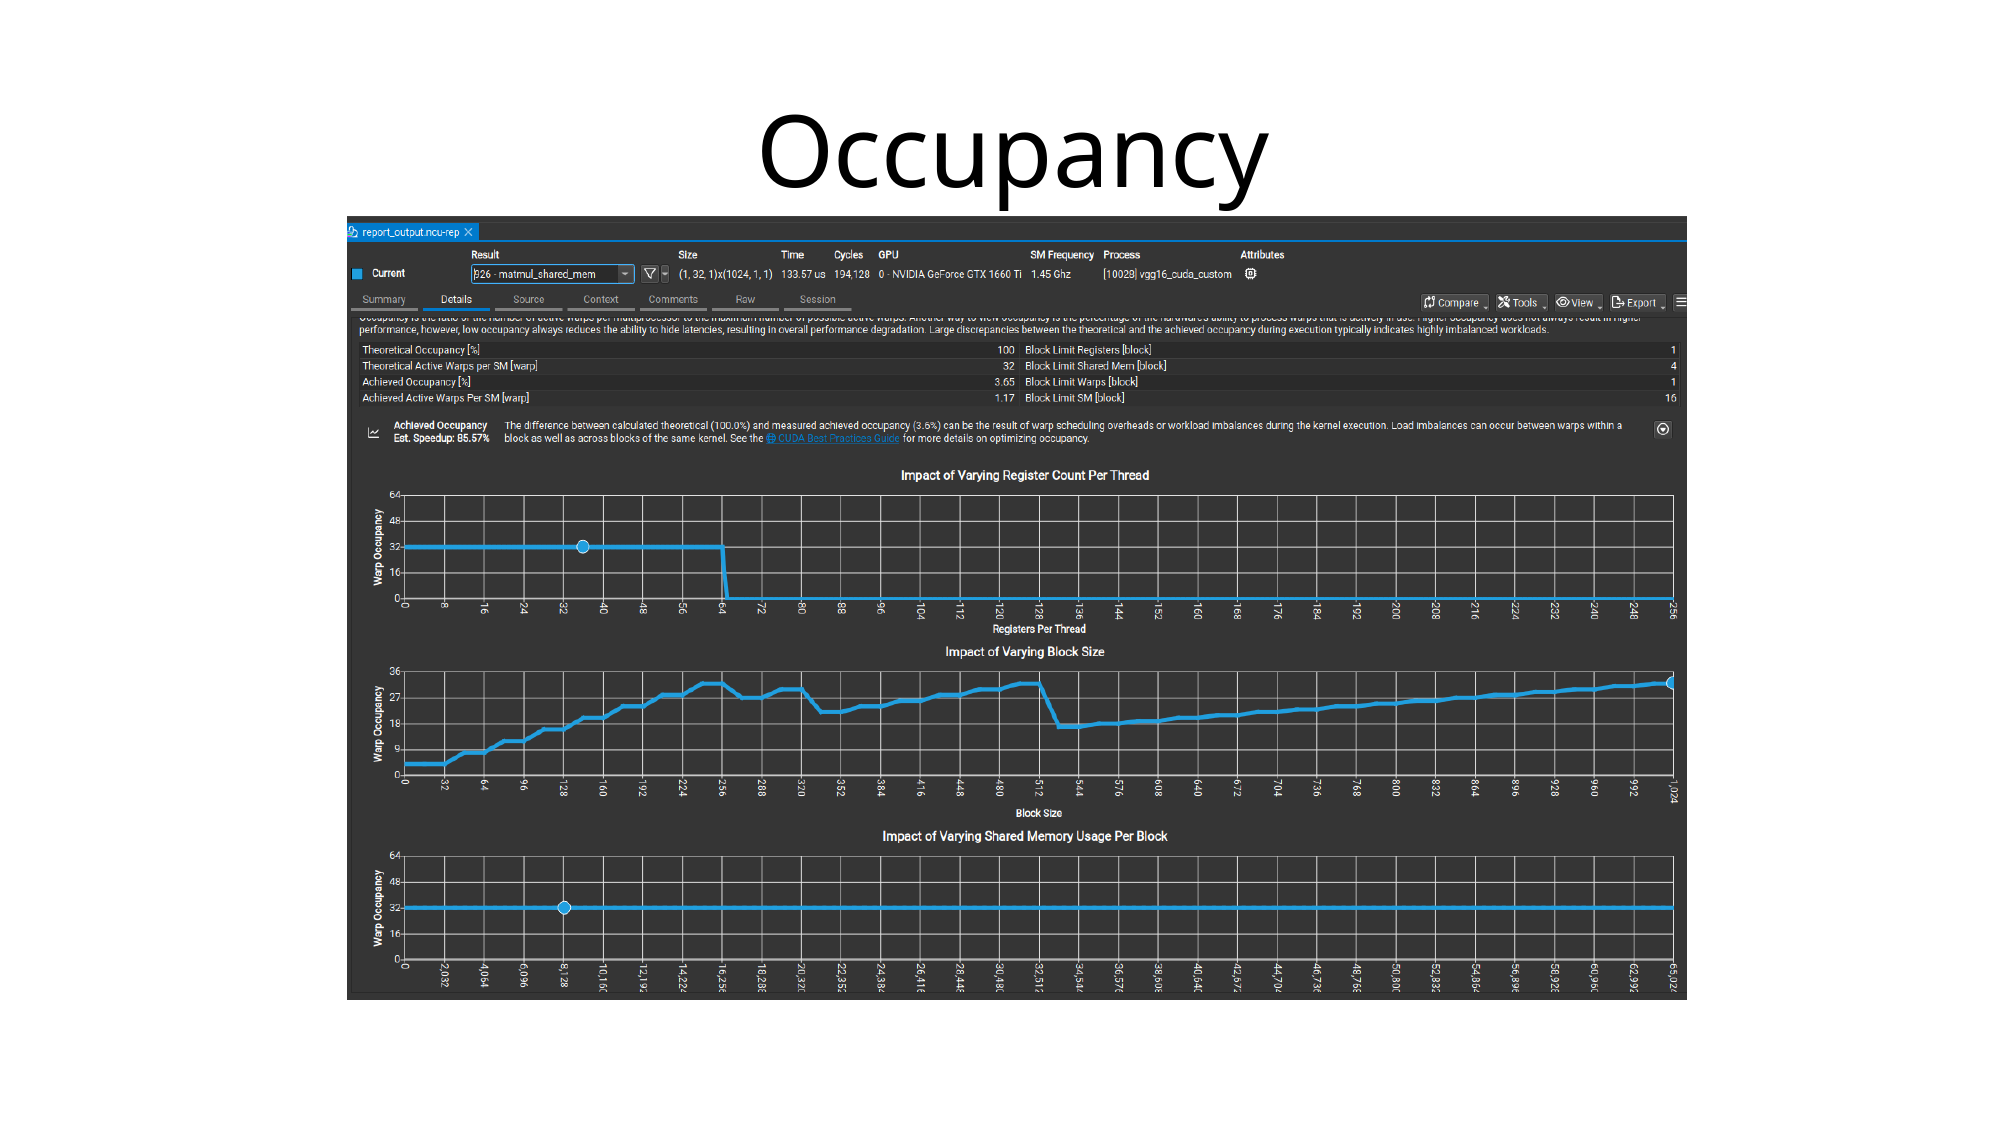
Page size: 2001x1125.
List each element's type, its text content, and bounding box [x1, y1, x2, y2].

picture [347, 216, 1687, 1000]
title Occupancy [249, 0, 1750, 217]
